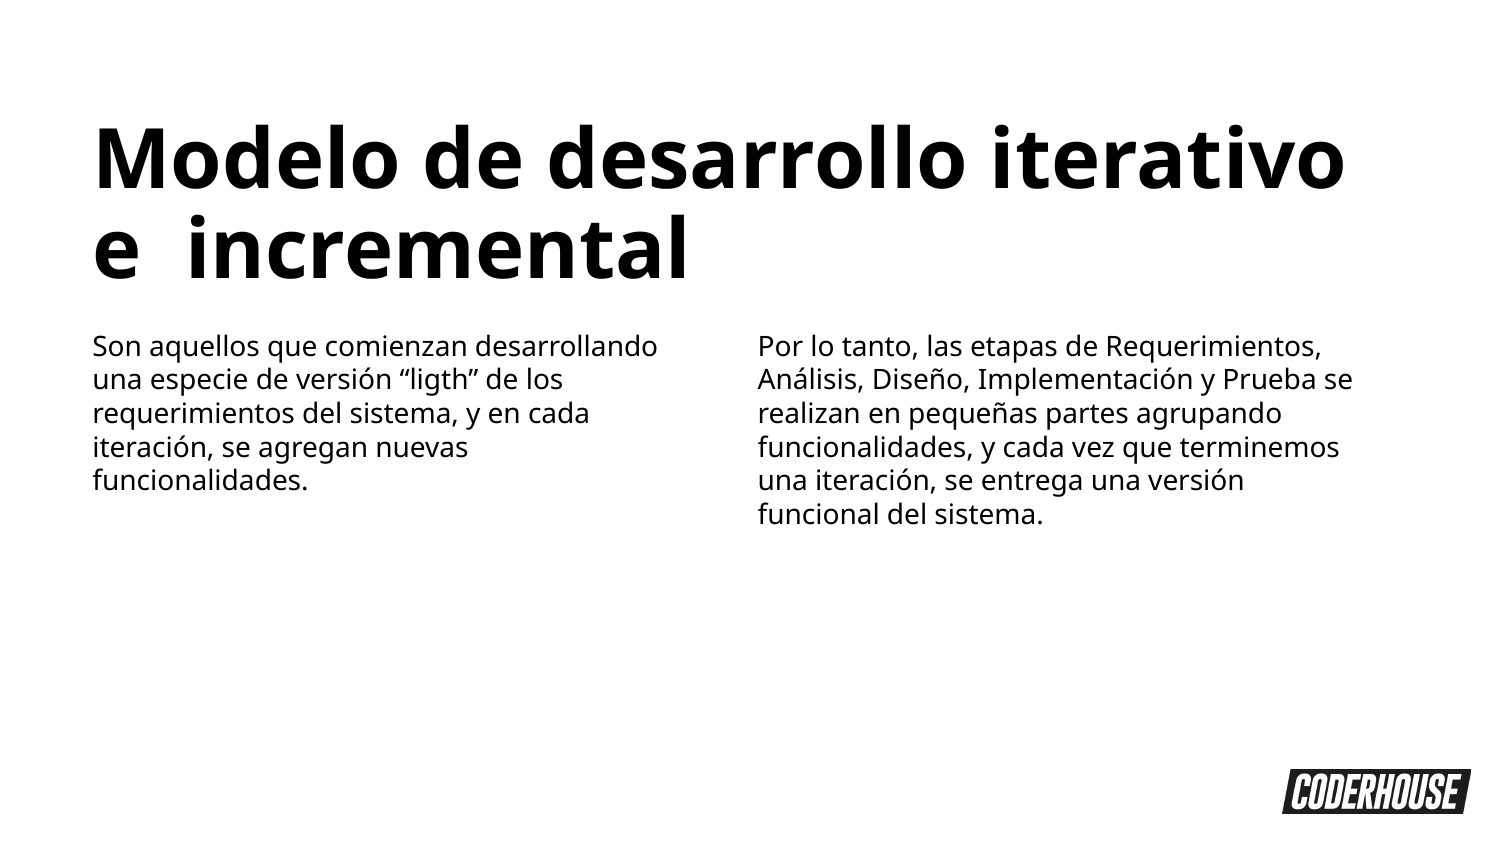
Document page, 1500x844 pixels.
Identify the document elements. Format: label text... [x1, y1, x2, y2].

text_box Modelo de desarrollo iterativo e incremental [77, 101, 1414, 312]
picture [1281, 769, 1471, 814]
text_box Son aquellos que comienzan desarrollando una especie de versión “ligth” de los requerimientos del sistema, y en cada iteración, se agregan nuevas funcionalidades. [77, 312, 707, 546]
text_box Por lo tanto, las etapas de Requerimientos, Análisis, Diseño, Implementación y Prueba se realizan en pequeñas partes agrupando funcionalidades, y cada vez que terminemos una iteración, se entrega una versión funcional del sistema. [742, 312, 1372, 613]
